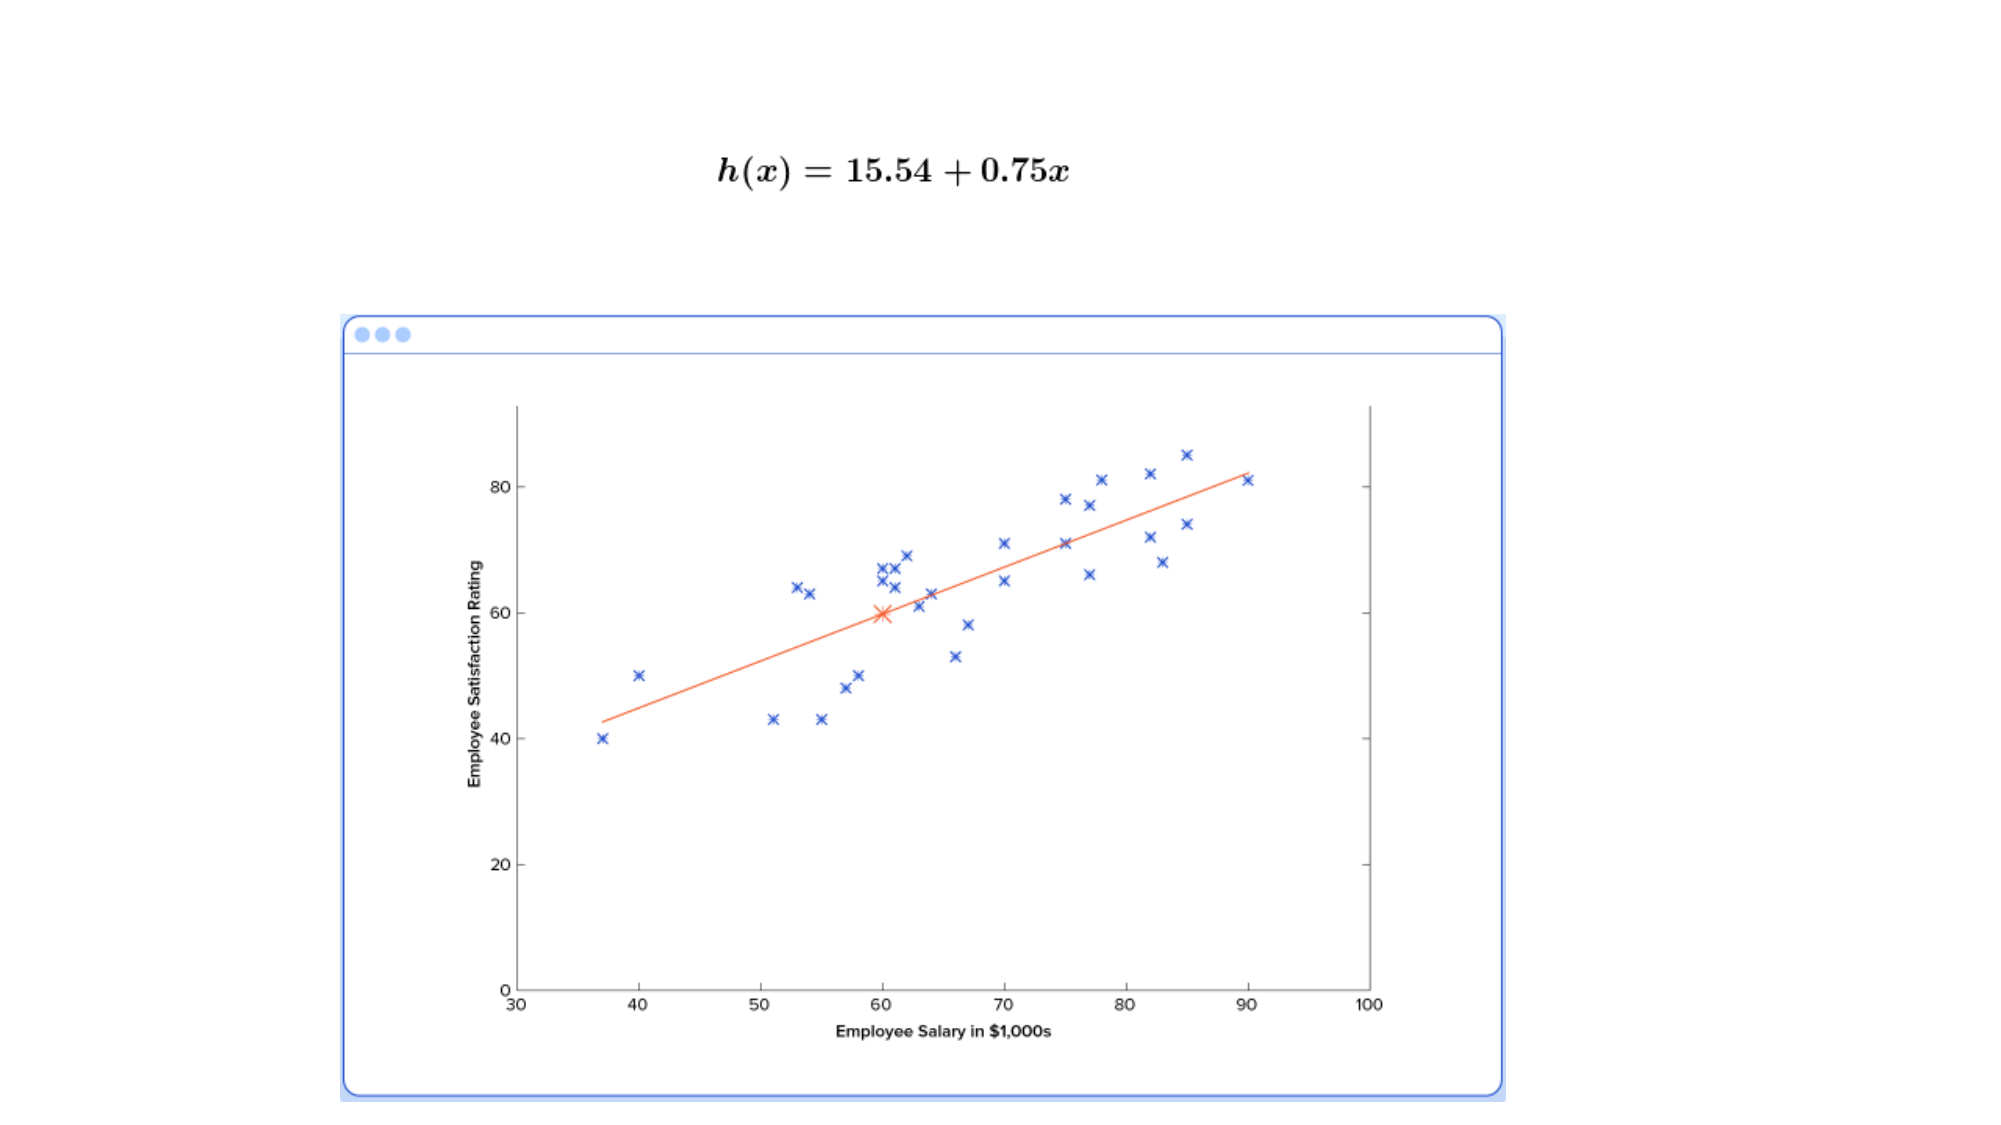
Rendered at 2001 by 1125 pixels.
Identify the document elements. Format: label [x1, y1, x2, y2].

picture [717, 141, 1078, 196]
picture [339, 314, 1506, 1102]
